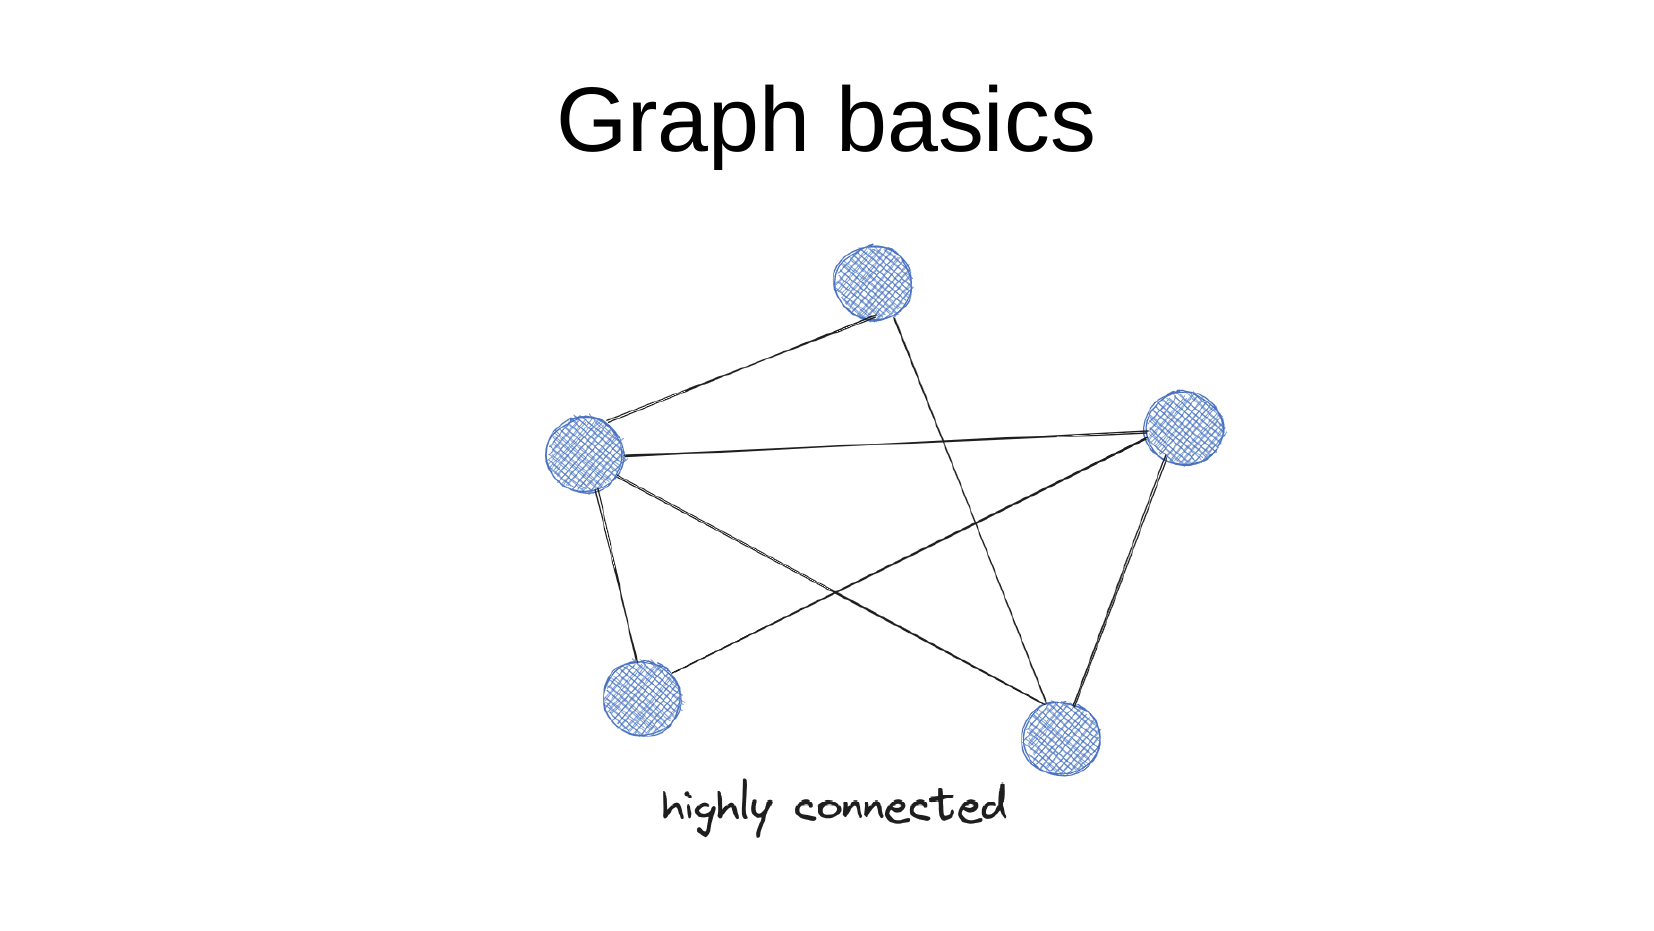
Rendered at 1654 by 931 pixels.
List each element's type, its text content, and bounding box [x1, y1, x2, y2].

text_box Graph basics [82, 37, 1571, 192]
picture [501, 187, 1260, 900]
